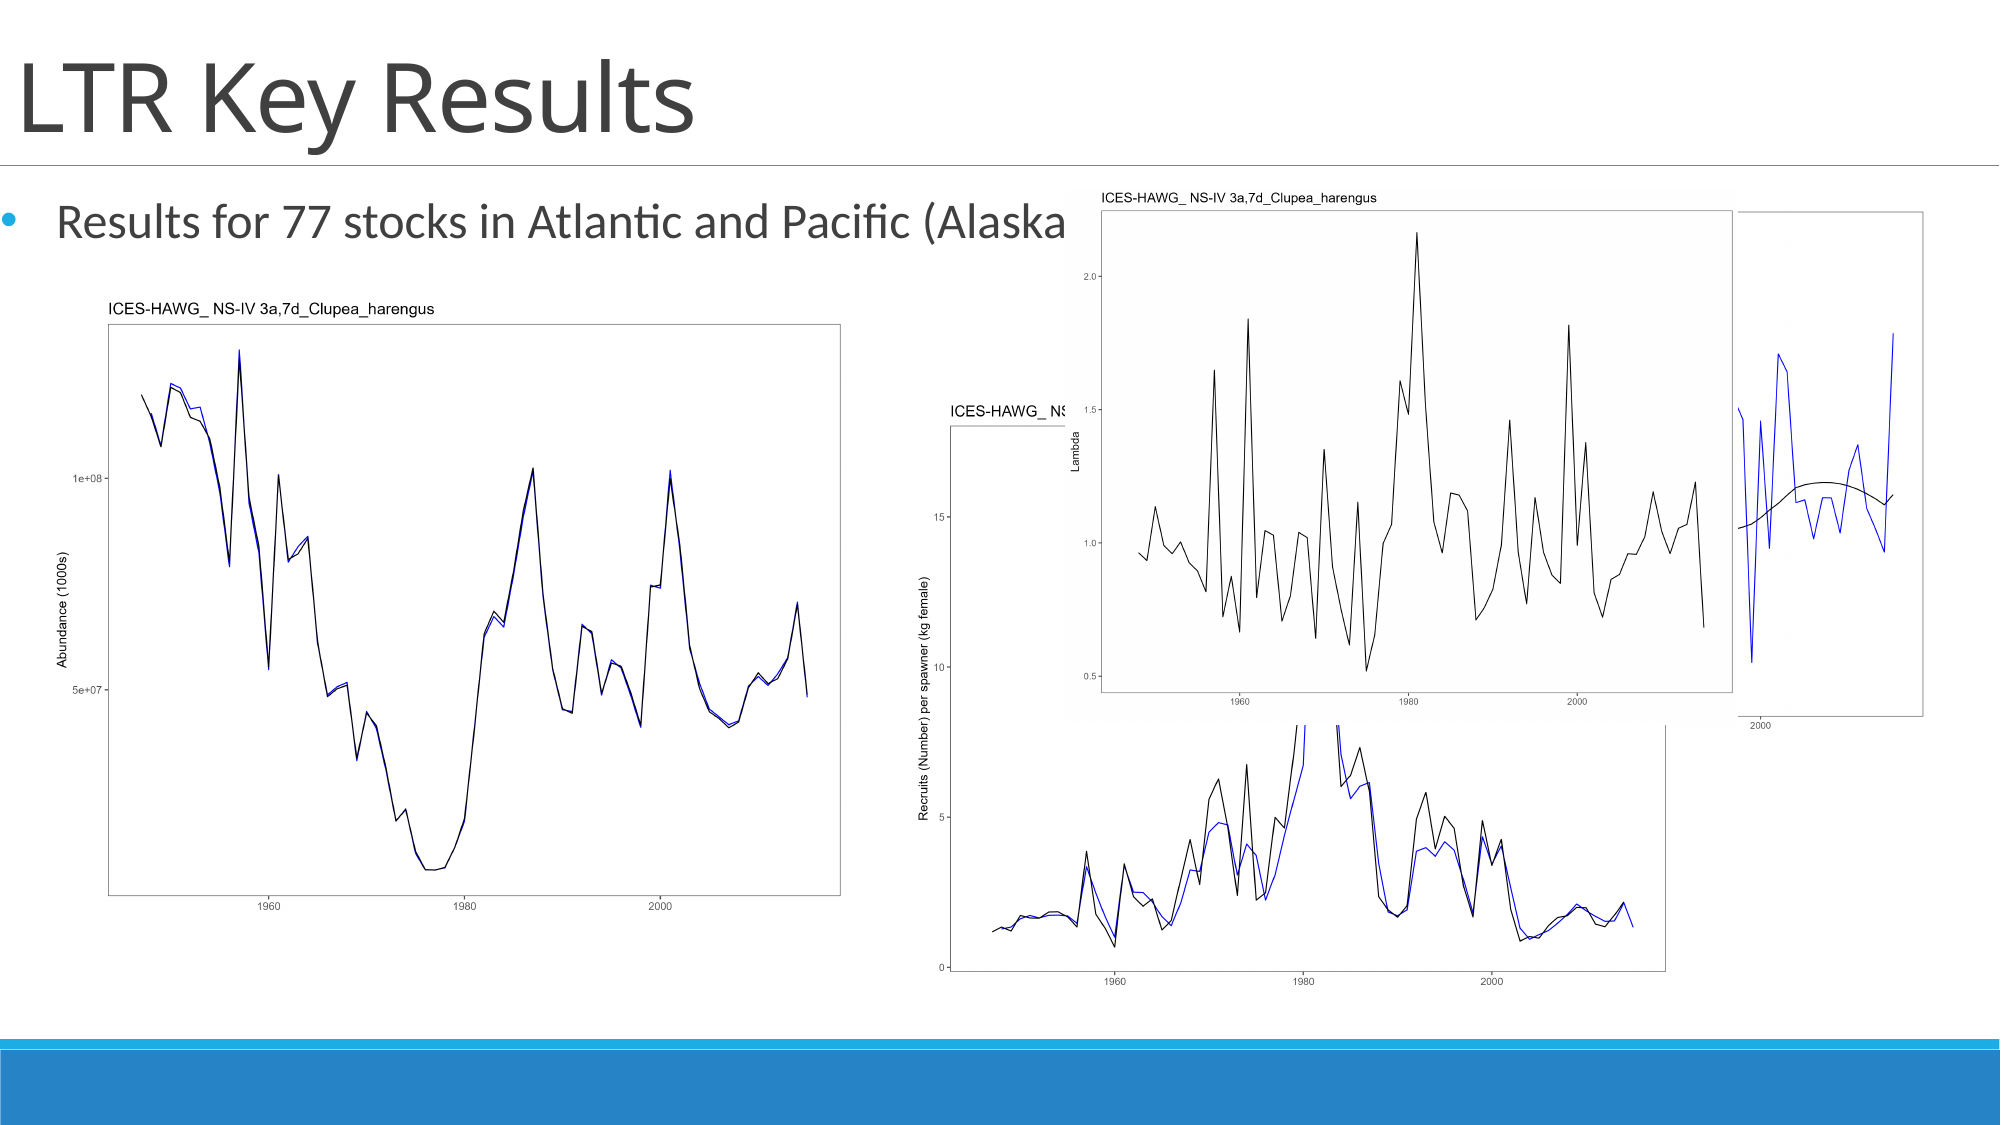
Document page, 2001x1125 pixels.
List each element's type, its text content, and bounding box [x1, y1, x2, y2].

picture [911, 186, 1929, 1008]
title LTR Key Results [0, 47, 2000, 160]
picture [49, 295, 848, 935]
list Results for 77 stocks in Atlantic and Pacific (Alaska) [0, 187, 2000, 1043]
